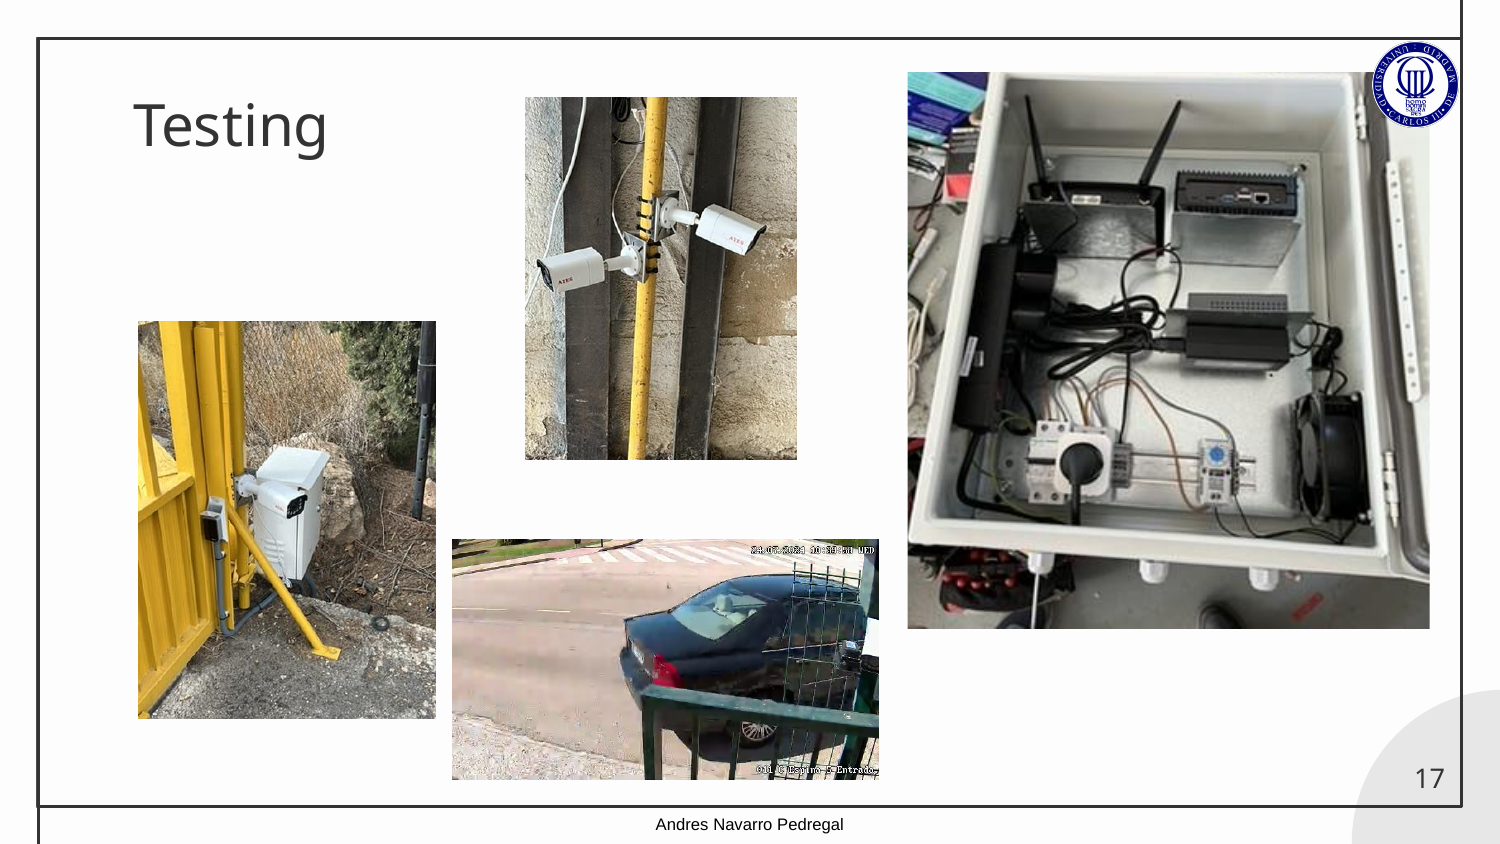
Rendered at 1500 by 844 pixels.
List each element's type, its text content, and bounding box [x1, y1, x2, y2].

picture [907, 41, 1459, 670]
picture [451, 538, 879, 780]
text_box Andres Navarro Pedregal [640, 806, 860, 842]
picture [137, 320, 436, 719]
title Testing [118, 72, 906, 167]
slide_number 17 [1370, 746, 1461, 812]
picture [525, 97, 798, 460]
